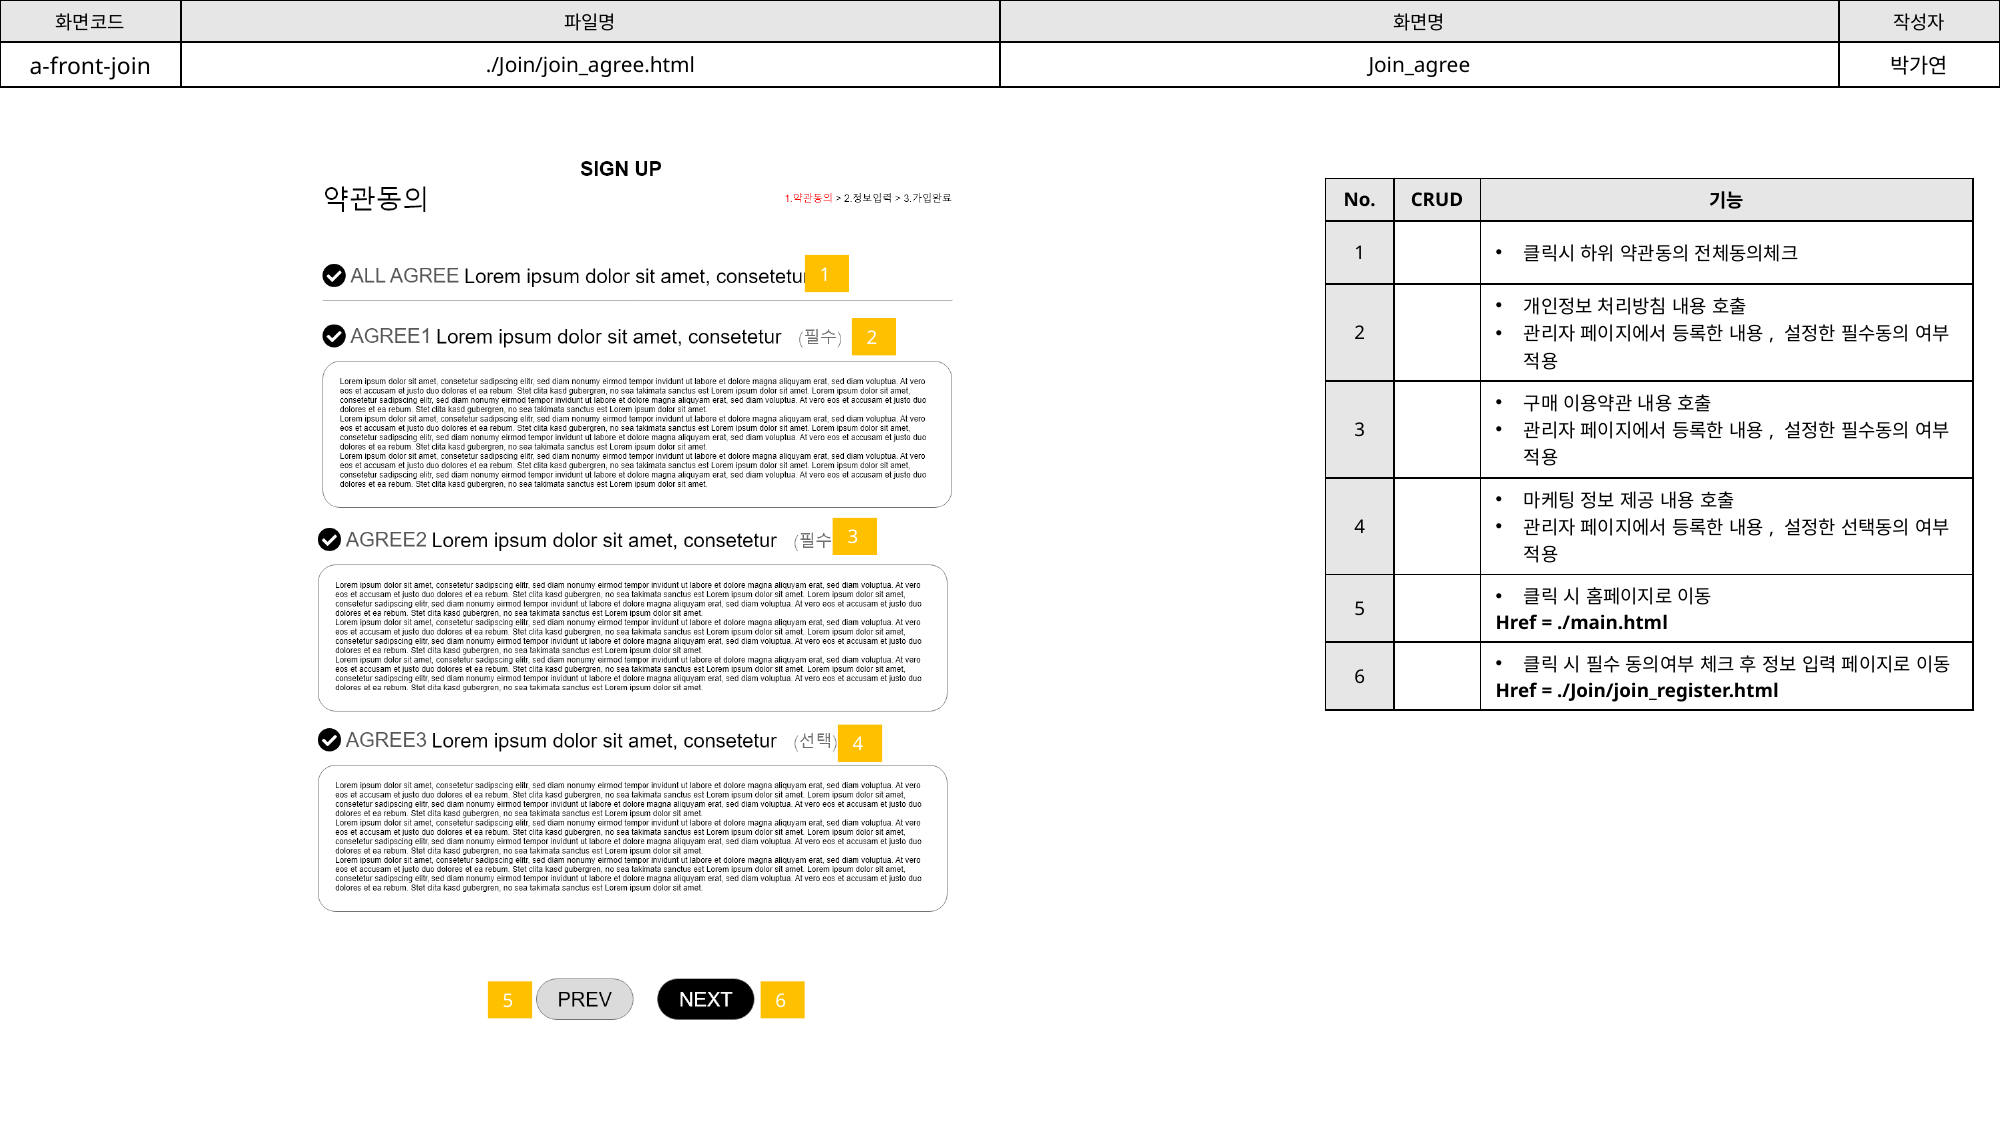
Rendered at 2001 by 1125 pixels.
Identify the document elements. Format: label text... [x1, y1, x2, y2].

table_cell 3 [1326, 382, 1393, 477]
table_header 파일명 [182, 1, 999, 41]
table_cell 개인정보 처리방침 내용 호출 관리자 페이지에서 등록한 내용, 설정한 필수동의 여부 적용 [1481, 285, 1972, 380]
table_cell 4 [1326, 479, 1393, 574]
table_cell [1395, 222, 1480, 283]
table_cell ./Join/join_agree.html [182, 43, 999, 86]
table_header CRUD [1395, 179, 1480, 220]
table_cell [1395, 382, 1480, 477]
table_cell 5 [1326, 575, 1393, 641]
table_cell 구매 이용약관 내용 호출 관리자 페이지에서 등록한 내용, 설정한 필수동의 여부 적용 [1481, 382, 1972, 477]
table_cell 2 [1326, 285, 1393, 380]
table_cell 박가연 [1840, 43, 1999, 86]
table_header No. [1326, 179, 1393, 220]
table_cell [1395, 643, 1480, 709]
table_cell [1395, 479, 1480, 574]
table_header 화면코드 [1, 1, 180, 41]
table_cell 마케팅 정보 제공 내용 호출 관리자 페이지에서 등록한 내용, 설정한 선택동의 여부 적용 [1481, 479, 1972, 574]
table_cell Join_agree [1001, 43, 1838, 86]
table_header 화면명 [1001, 1, 1838, 41]
table_cell [1395, 285, 1480, 380]
table_cell 1 [1326, 222, 1393, 283]
table_cell 클릭 시 필수 동의여부 체크 후 정보 입력 페이지로 이동 Href = ./Join/join_register.html [1481, 643, 1972, 709]
table_header 작성자 [1840, 1, 1999, 41]
table_cell 클릭시 하위 약관동의 전체동의체크 [1481, 222, 1972, 283]
table_cell a-front-join [1, 43, 180, 86]
picture [6, 146, 1284, 1058]
table_header 기능 [1481, 179, 1972, 220]
table_cell [1395, 575, 1480, 641]
table_cell 클릭 시 홈페이지로 이동 Href = ./main.html [1481, 575, 1972, 641]
table_cell 6 [1326, 643, 1393, 709]
